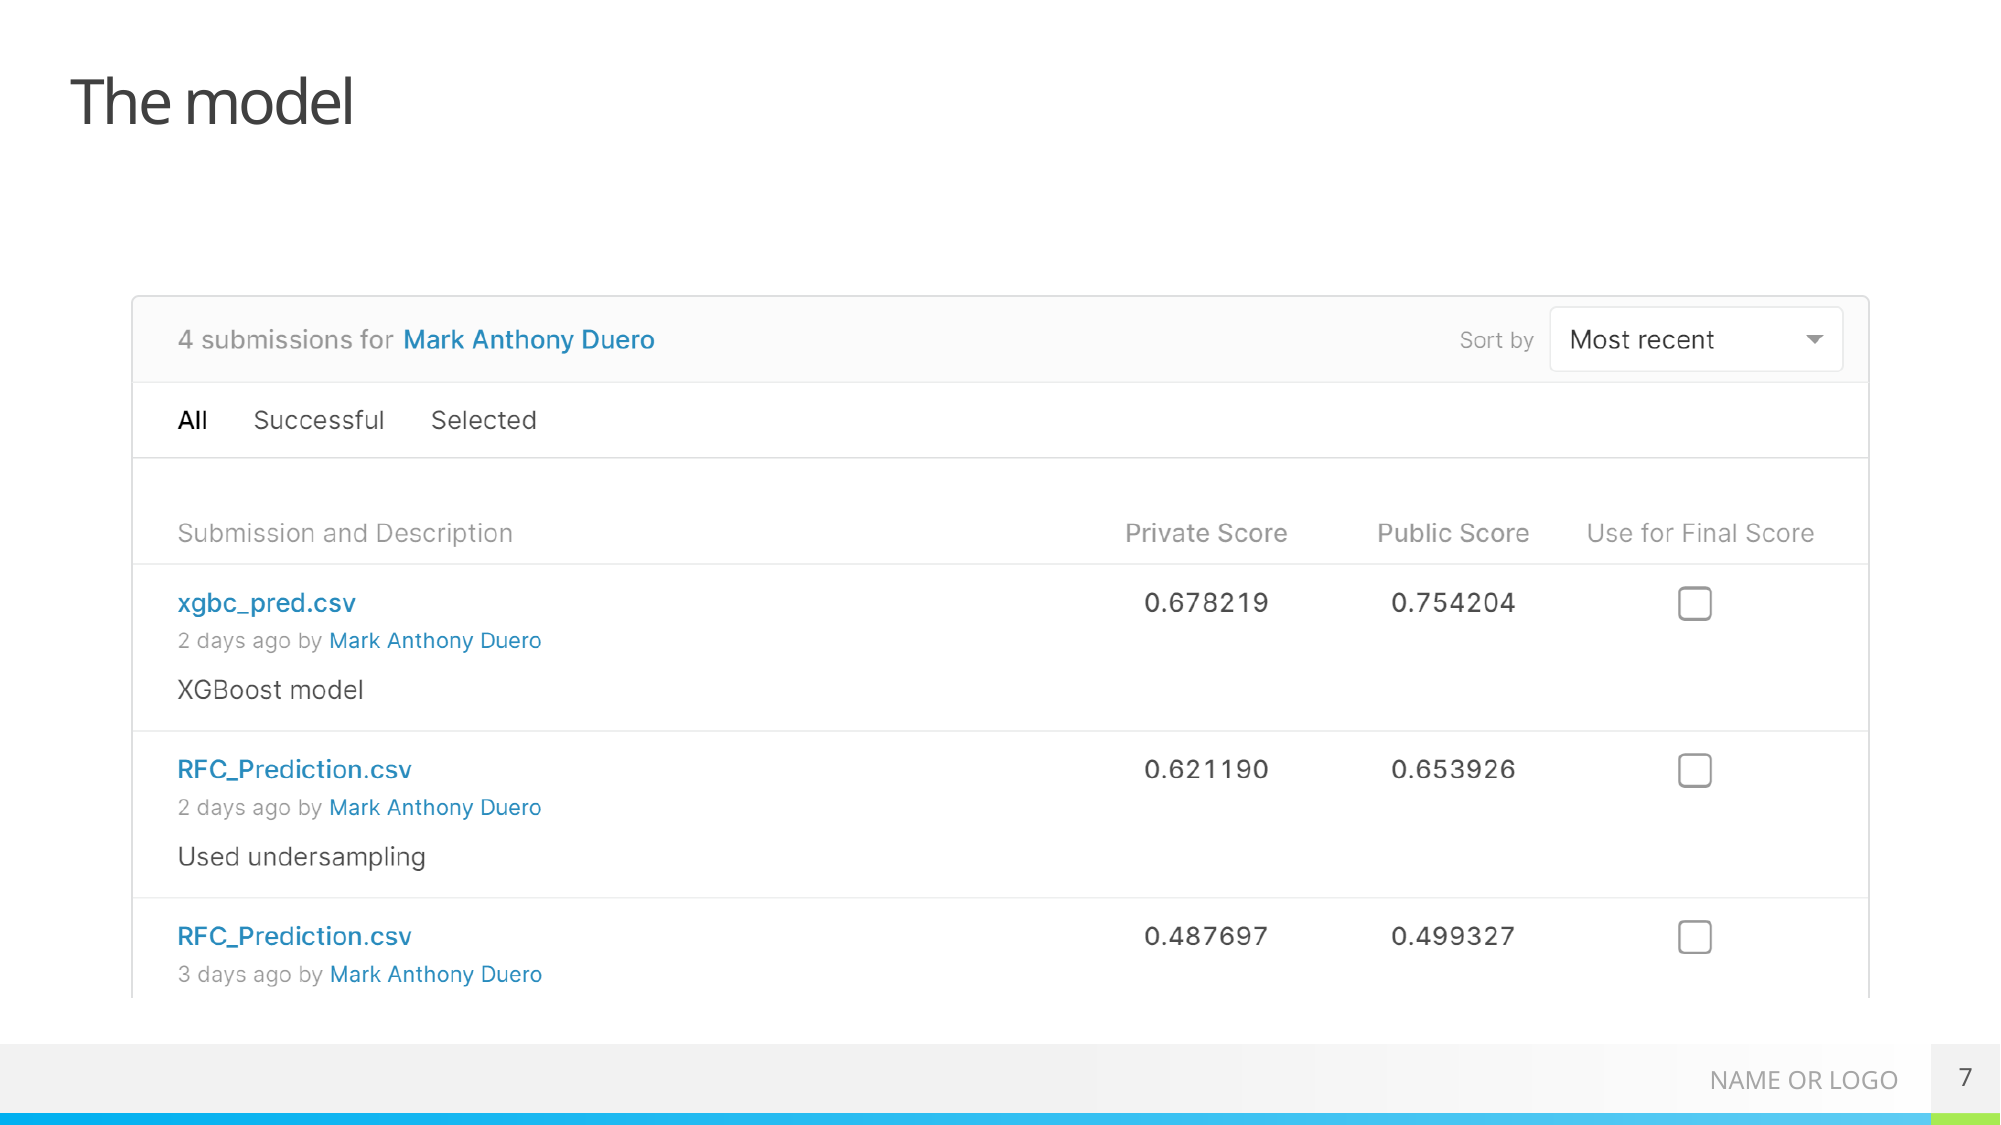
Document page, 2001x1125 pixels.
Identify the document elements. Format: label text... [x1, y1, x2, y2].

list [119, 283, 1883, 998]
slide_number 7 [1931, 1044, 2000, 1114]
title The model [70, 70, 1932, 142]
